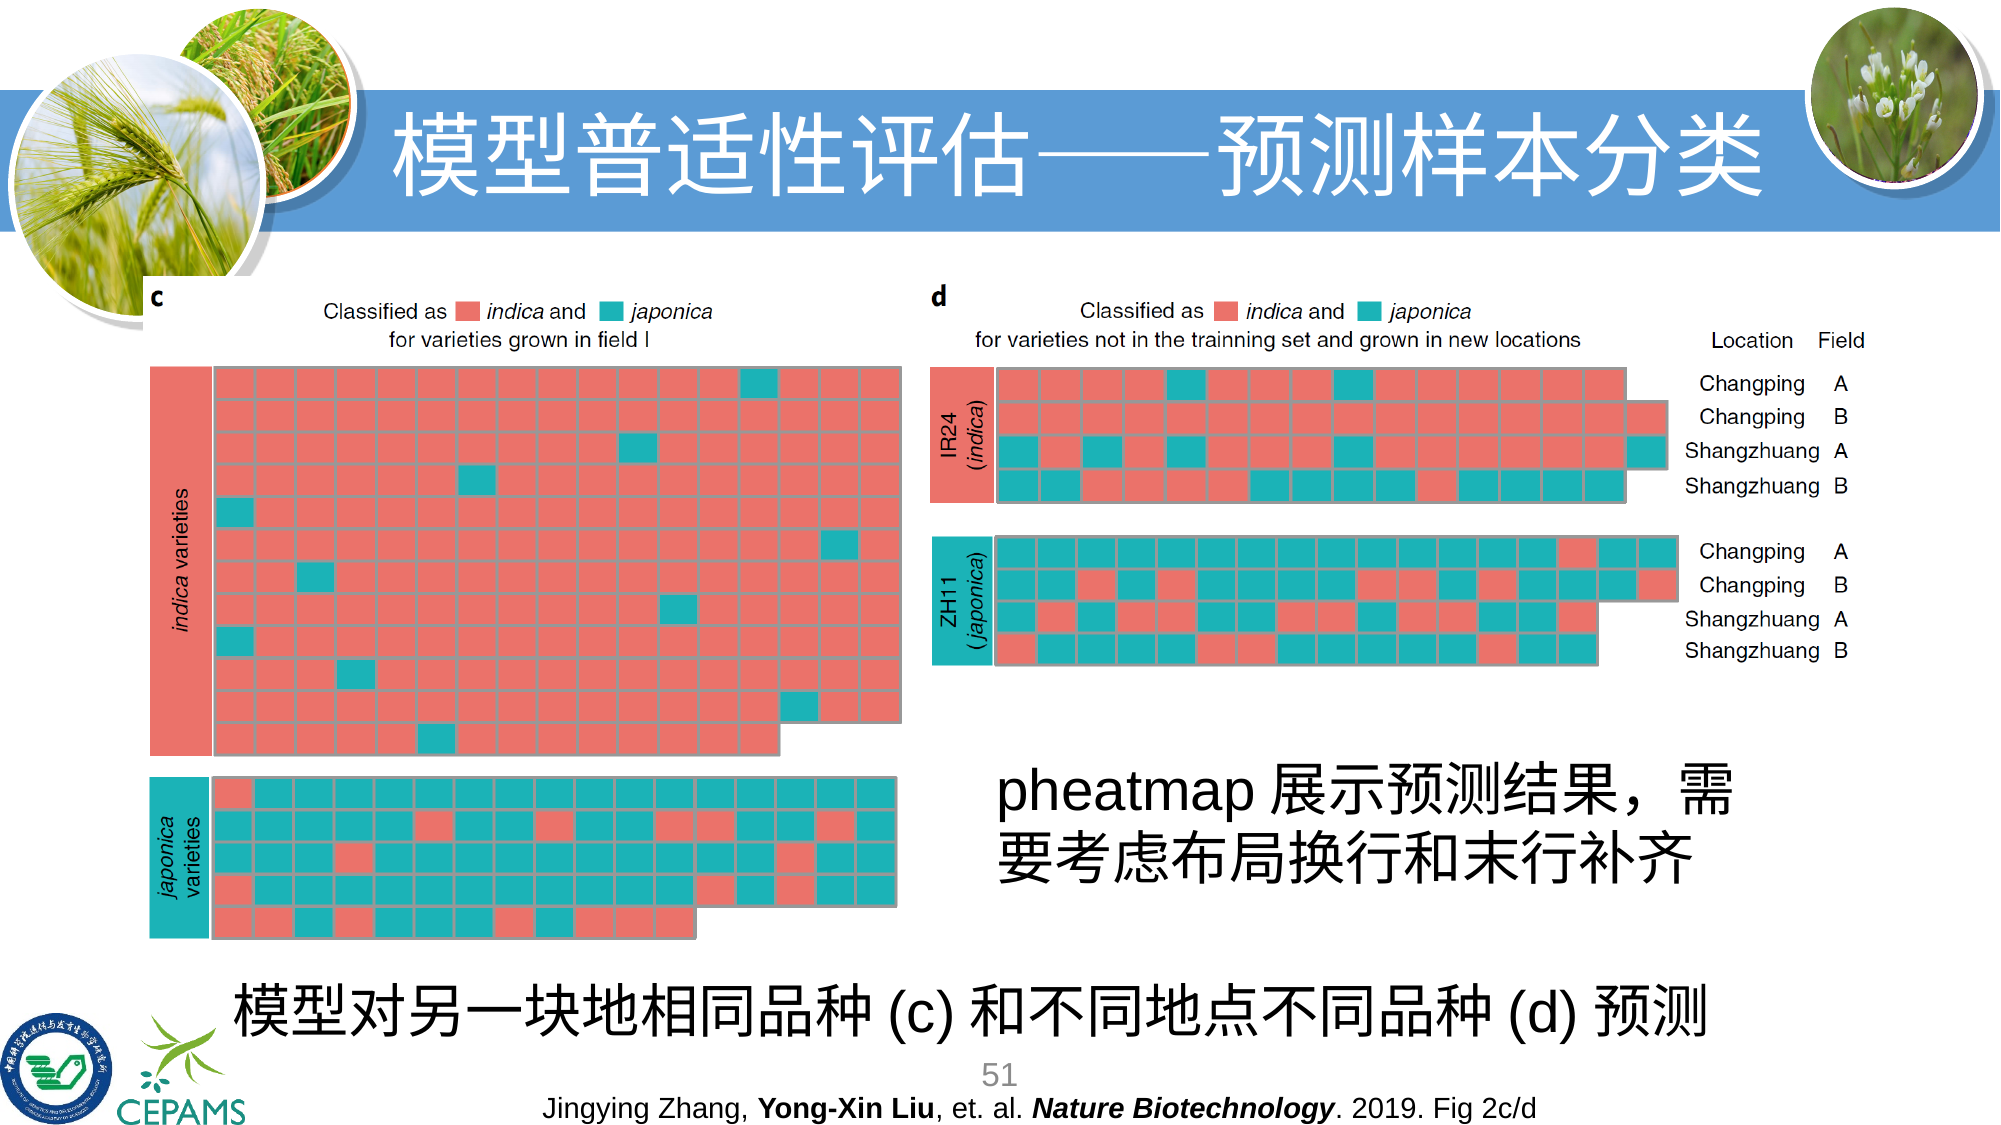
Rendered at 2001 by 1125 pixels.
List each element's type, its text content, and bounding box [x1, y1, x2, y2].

picture [15, 55, 260, 315]
picture [1813, 7, 1977, 183]
footer 51 [662, 1051, 1338, 1081]
text_box 模型对另一块地相同品种(c)和不同地点不同品种(d)预测 [217, 966, 1794, 1051]
text_box Jingying Zhang, Yong-Xin Liu, et. al. Nature Biotechnology. 2019. Fig 2c/d [527, 1081, 1759, 1125]
title 模型普适性评估——预测样本分类 [288, 72, 1869, 248]
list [143, 276, 1869, 942]
picture [0, 1013, 245, 1125]
picture [180, 8, 344, 196]
